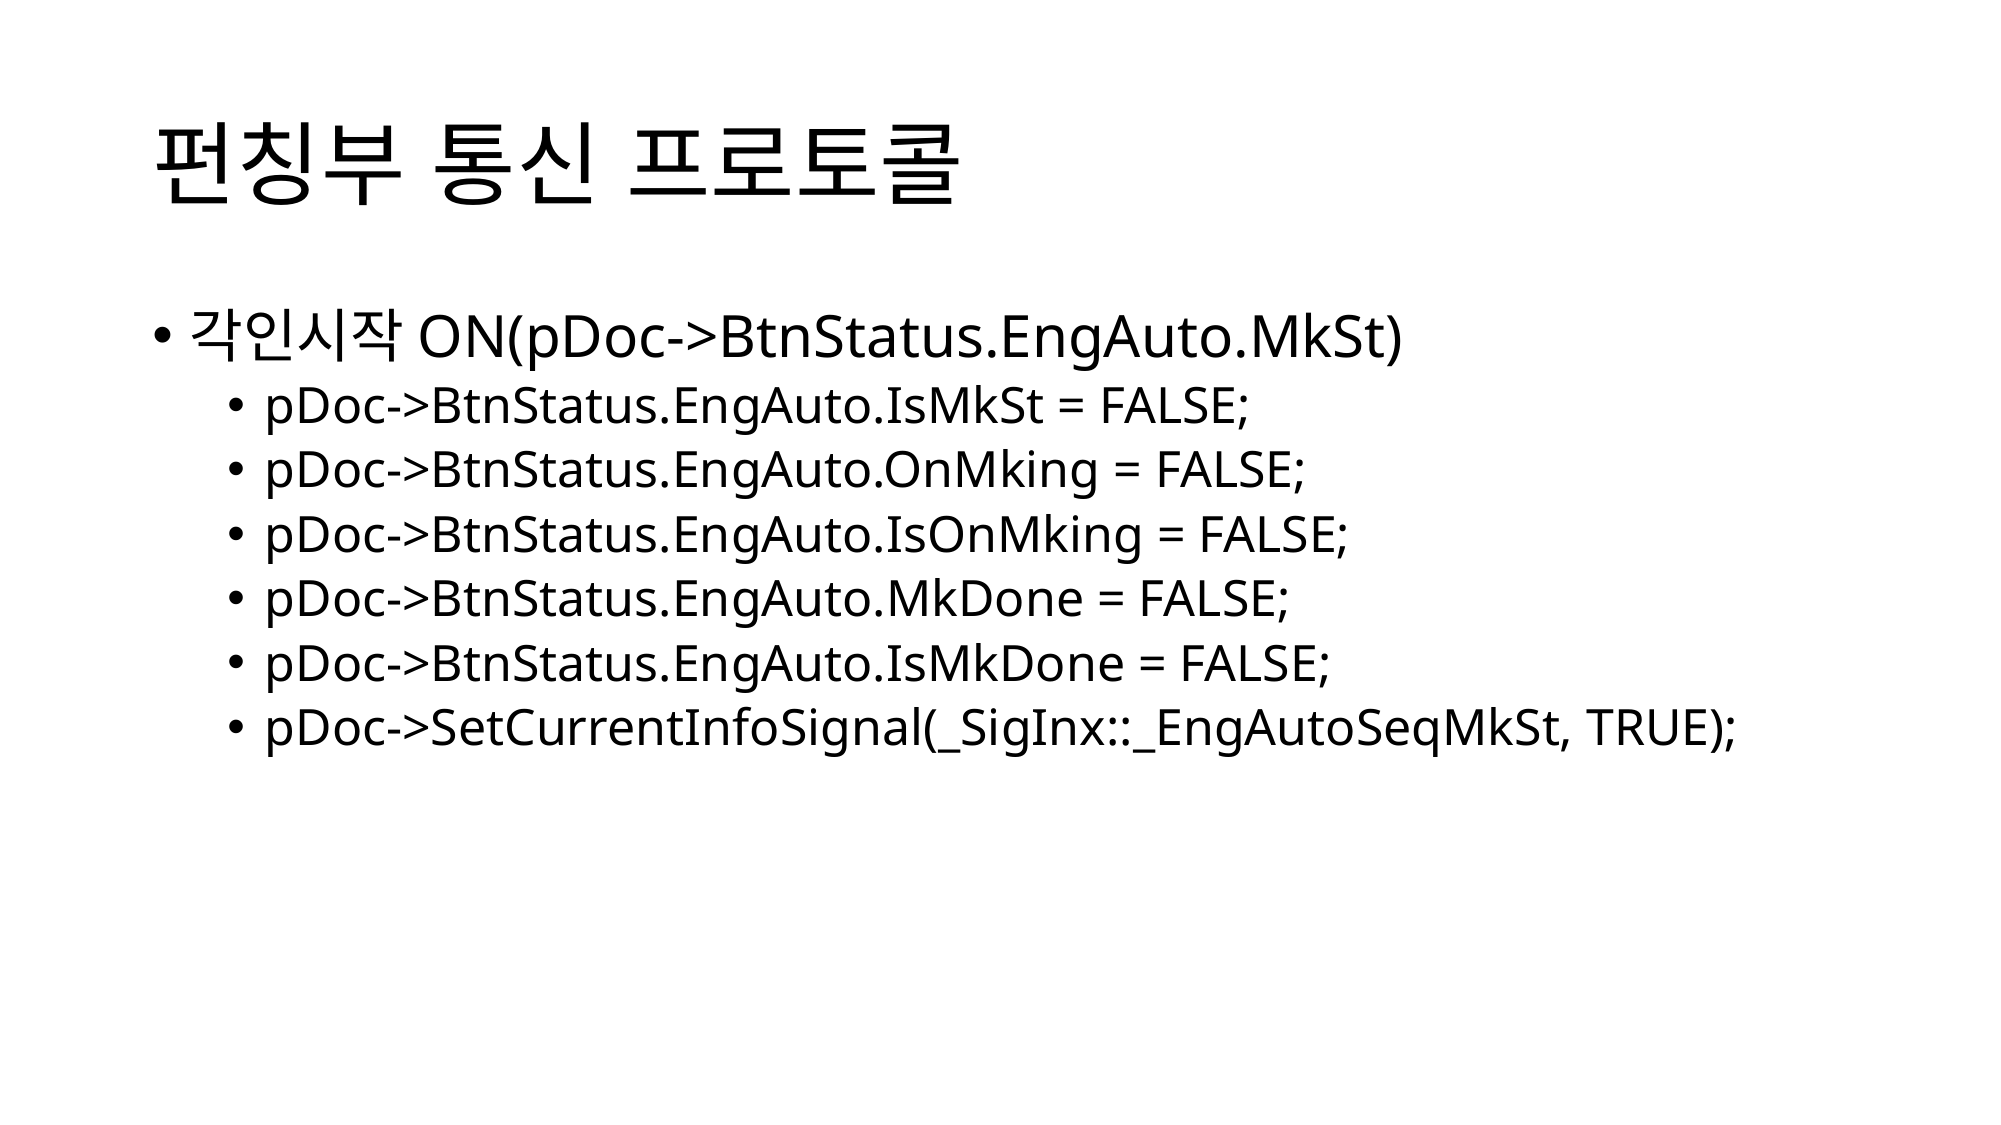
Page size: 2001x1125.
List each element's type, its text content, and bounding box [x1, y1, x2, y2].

title 펀칭부 통신 프로토콜 [137, 59, 1863, 278]
list 각인시작ON(pDoc->BtnStatus.EngAuto.MkSt) pDoc->BtnStatus.EngAuto.IsMkSt = FALSE; pDoc->BtnStatus.EngAuto.OnMking = FALSE; pDoc->BtnStatus.EngAuto.IsOnMking = FALSE; pDoc->BtnStatus.EngAuto.MkDone = FALSE; pDoc->BtnStatus.EngAuto.IsMkDone = FALSE; pDoc->SetCurrentInfoSignal(_SigInx::_EngAutoSeqMkSt, TRUE); [137, 299, 1863, 1014]
